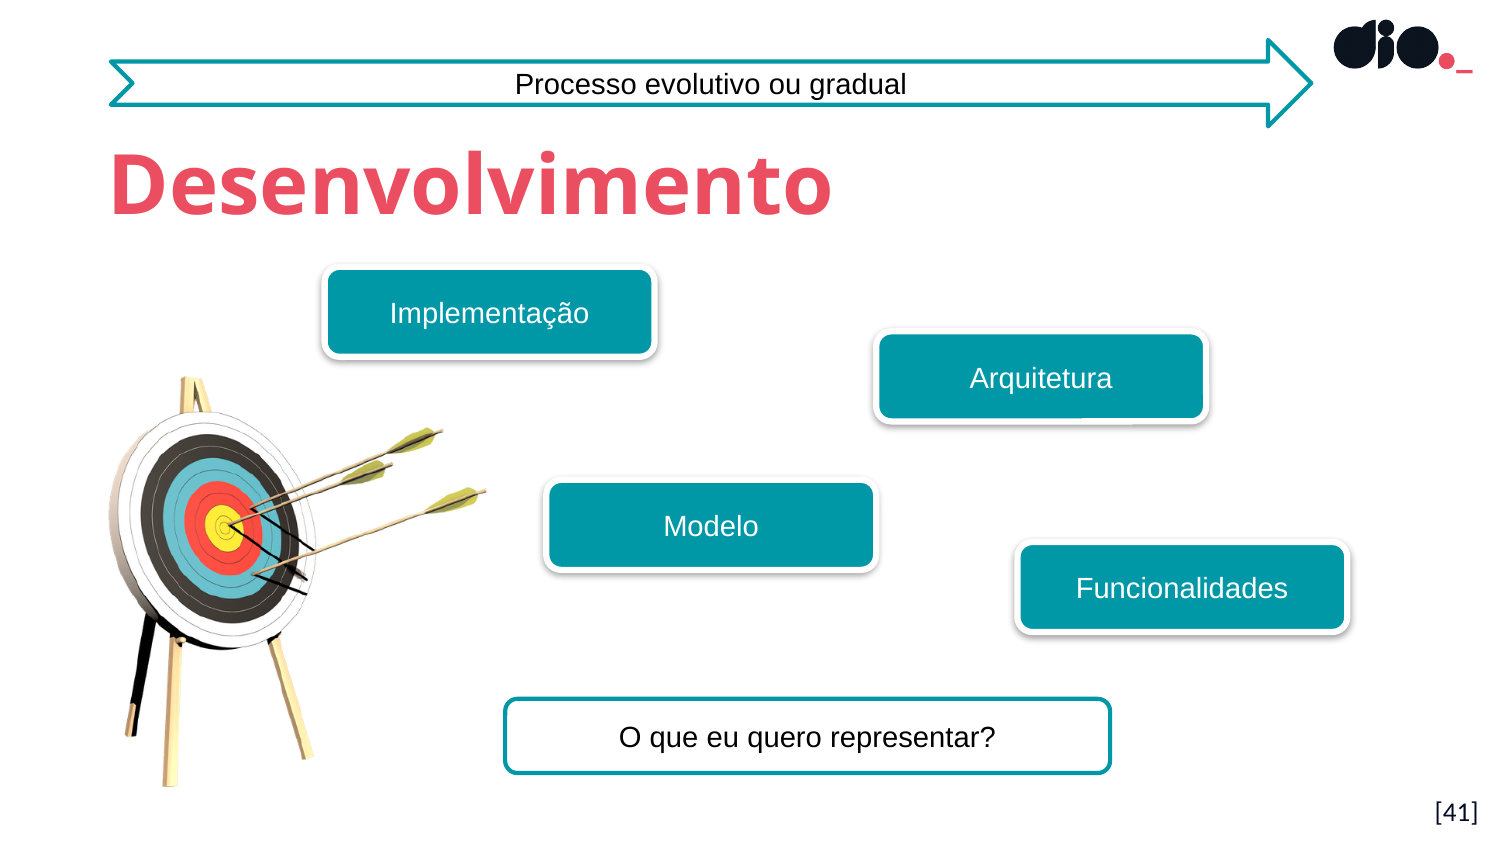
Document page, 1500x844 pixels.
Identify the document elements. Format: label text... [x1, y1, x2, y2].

text_box Modelo [543, 476, 880, 574]
slide_number [41] [1403, 779, 1494, 844]
text_box Funcionalidades [1014, 538, 1351, 636]
text_box Desenvolvimento [92, 104, 1408, 243]
picture [55, 351, 507, 800]
text_box Processo evolutivo ou gradual [108, 37, 1314, 129]
text_box Implementação [321, 263, 658, 360]
text_box O que eu quero representar? [510, 696, 1113, 776]
text_box Arquitetura [873, 328, 1210, 425]
picture [1333, 19, 1473, 74]
